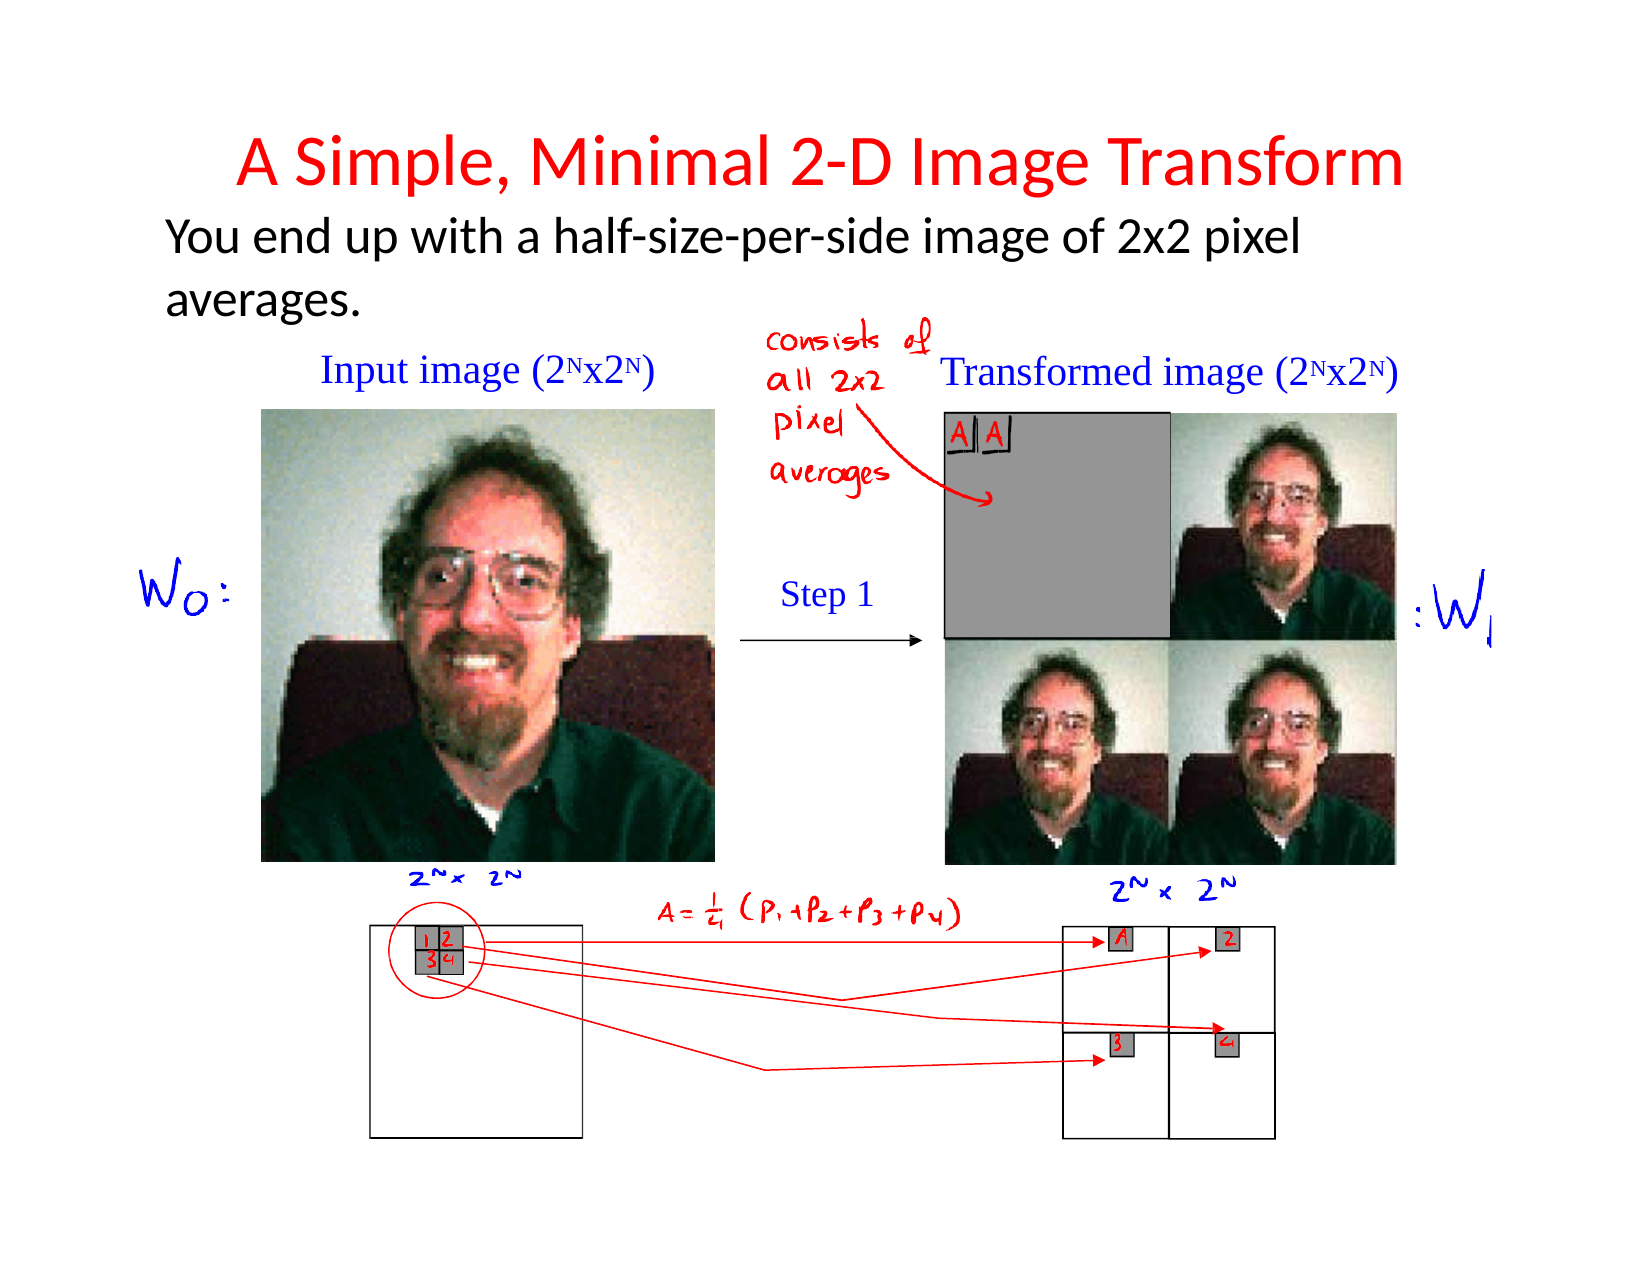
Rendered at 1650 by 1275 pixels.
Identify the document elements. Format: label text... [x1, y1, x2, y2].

text_box [831, 370, 885, 392]
text_box Transformed image (2Nx2N) [933, 342, 1413, 395]
text_box You end up with a half-size-per-side image of 2x2 pixel averages. [162, 199, 1478, 327]
text_box [139, 557, 208, 616]
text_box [260, 409, 1277, 1141]
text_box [739, 403, 1398, 865]
text_box [1432, 569, 1492, 648]
text_box [1415, 607, 1421, 627]
text_box [767, 367, 811, 391]
title A Simple, Minimal 2-D Image Transform [162, 47, 1478, 199]
text_box Input image (2Nx2N) [313, 339, 668, 392]
text_box [220, 583, 230, 602]
text_box [904, 327, 931, 355]
text_box [766, 327, 879, 351]
